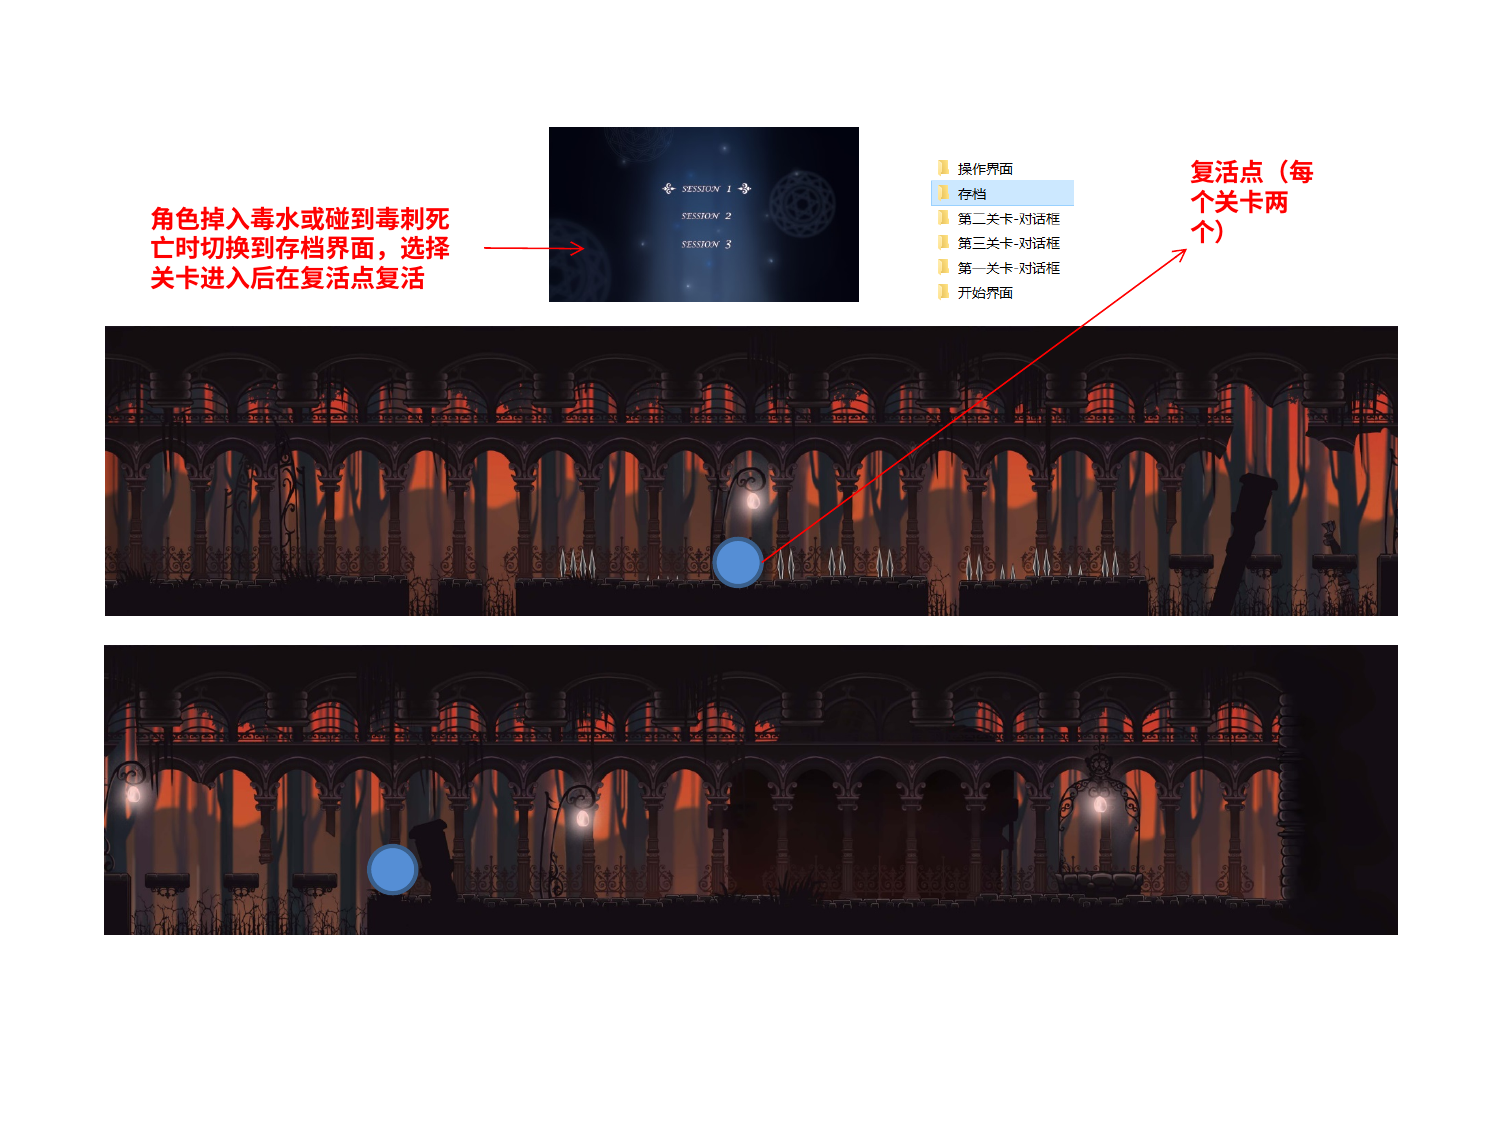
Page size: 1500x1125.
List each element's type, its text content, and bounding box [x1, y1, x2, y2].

picture [915, 159, 1074, 248]
text_box 复活点（每个关卡两个） [1175, 149, 1353, 254]
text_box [761, 248, 1188, 563]
picture [105, 326, 1398, 617]
picture [548, 127, 859, 302]
text_box 角色掉入毒水或碰到毒刺死亡时切换到存档界面，选择关卡进入后在复活点复活 [135, 195, 485, 301]
picture [104, 644, 1398, 935]
